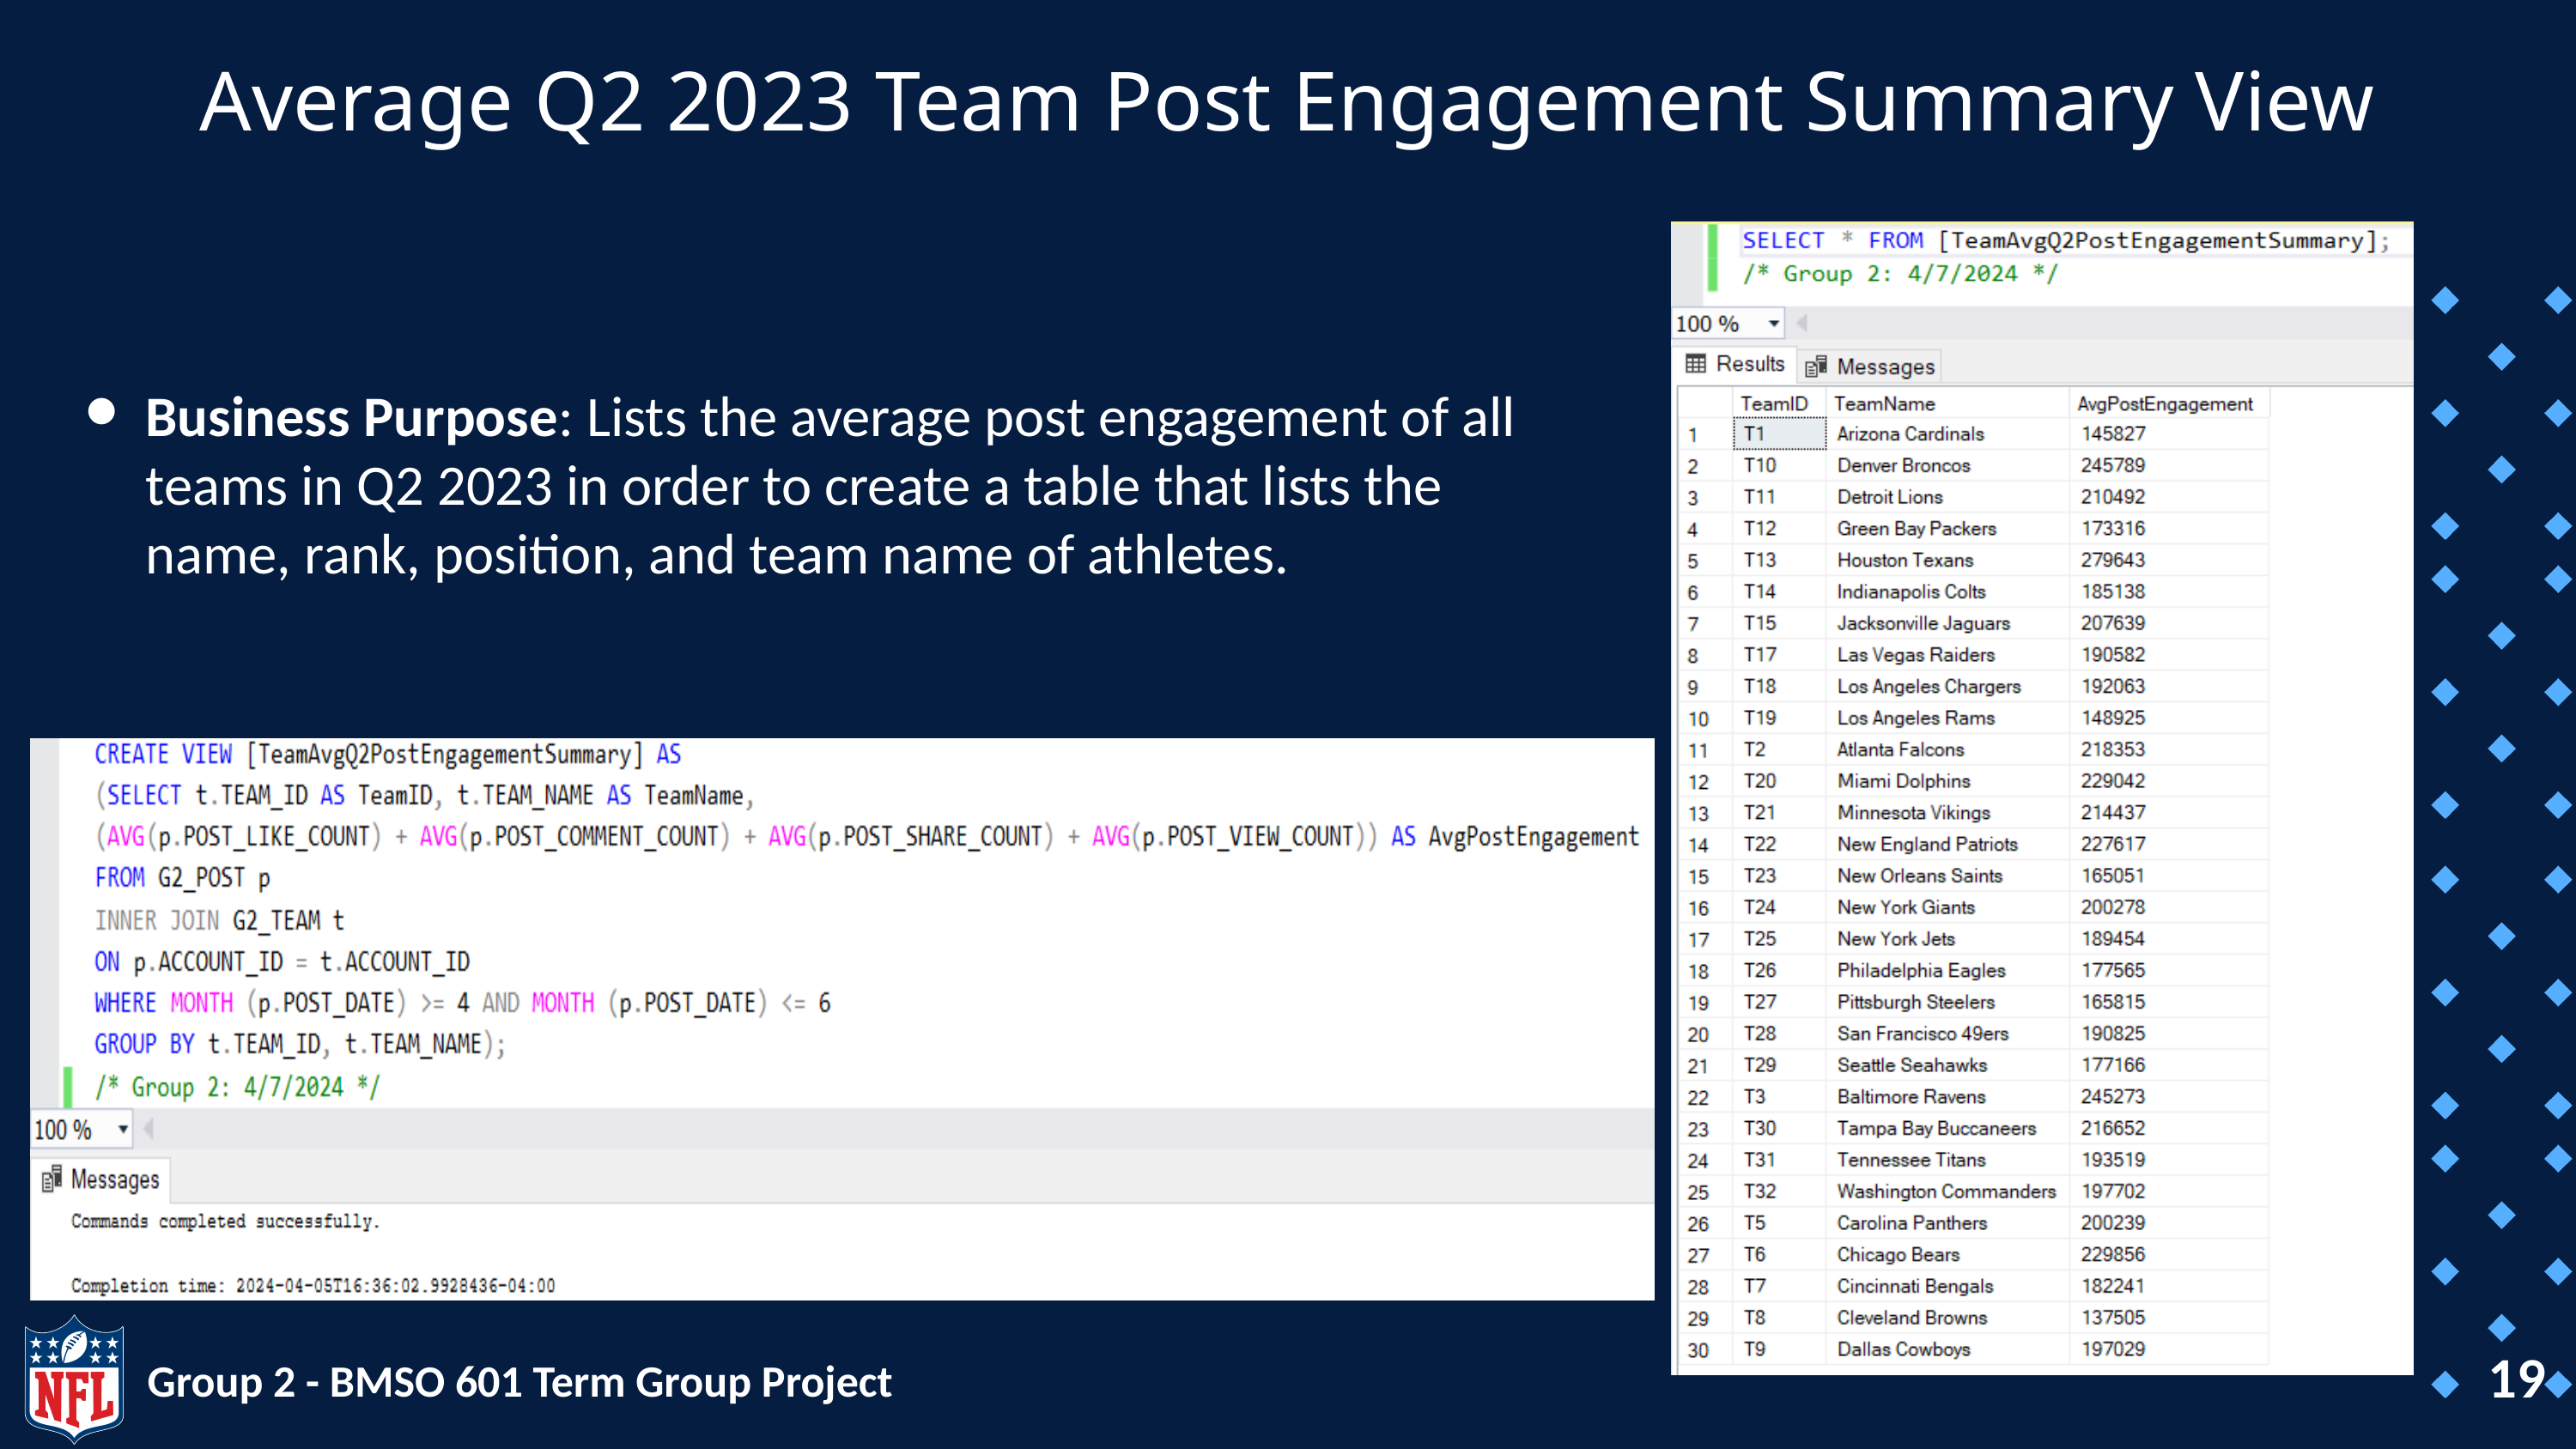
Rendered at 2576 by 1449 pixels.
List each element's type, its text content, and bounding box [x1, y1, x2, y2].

text_box Average Q2 2023 Team Post Engagement Summary View [144, 29, 2432, 148]
text_box Group 2 - BMSO 601 Term Group Project [185, 1339, 921, 1440]
text_box [2431, 286, 2576, 540]
text_box Business Purpose: Lists the average post engagement of all teams in Q2 2023 in order to create a table that lists the name, rank, position, and team name of athletes. [68, 366, 1553, 641]
text_box 19 [2475, 1328, 2576, 1428]
text_box [2431, 1144, 2576, 1398]
picture [30, 738, 1655, 1300]
picture [1671, 221, 2414, 1376]
picture [0, 1307, 181, 1449]
text_box [2431, 865, 2576, 1119]
text_box [2431, 565, 2576, 819]
